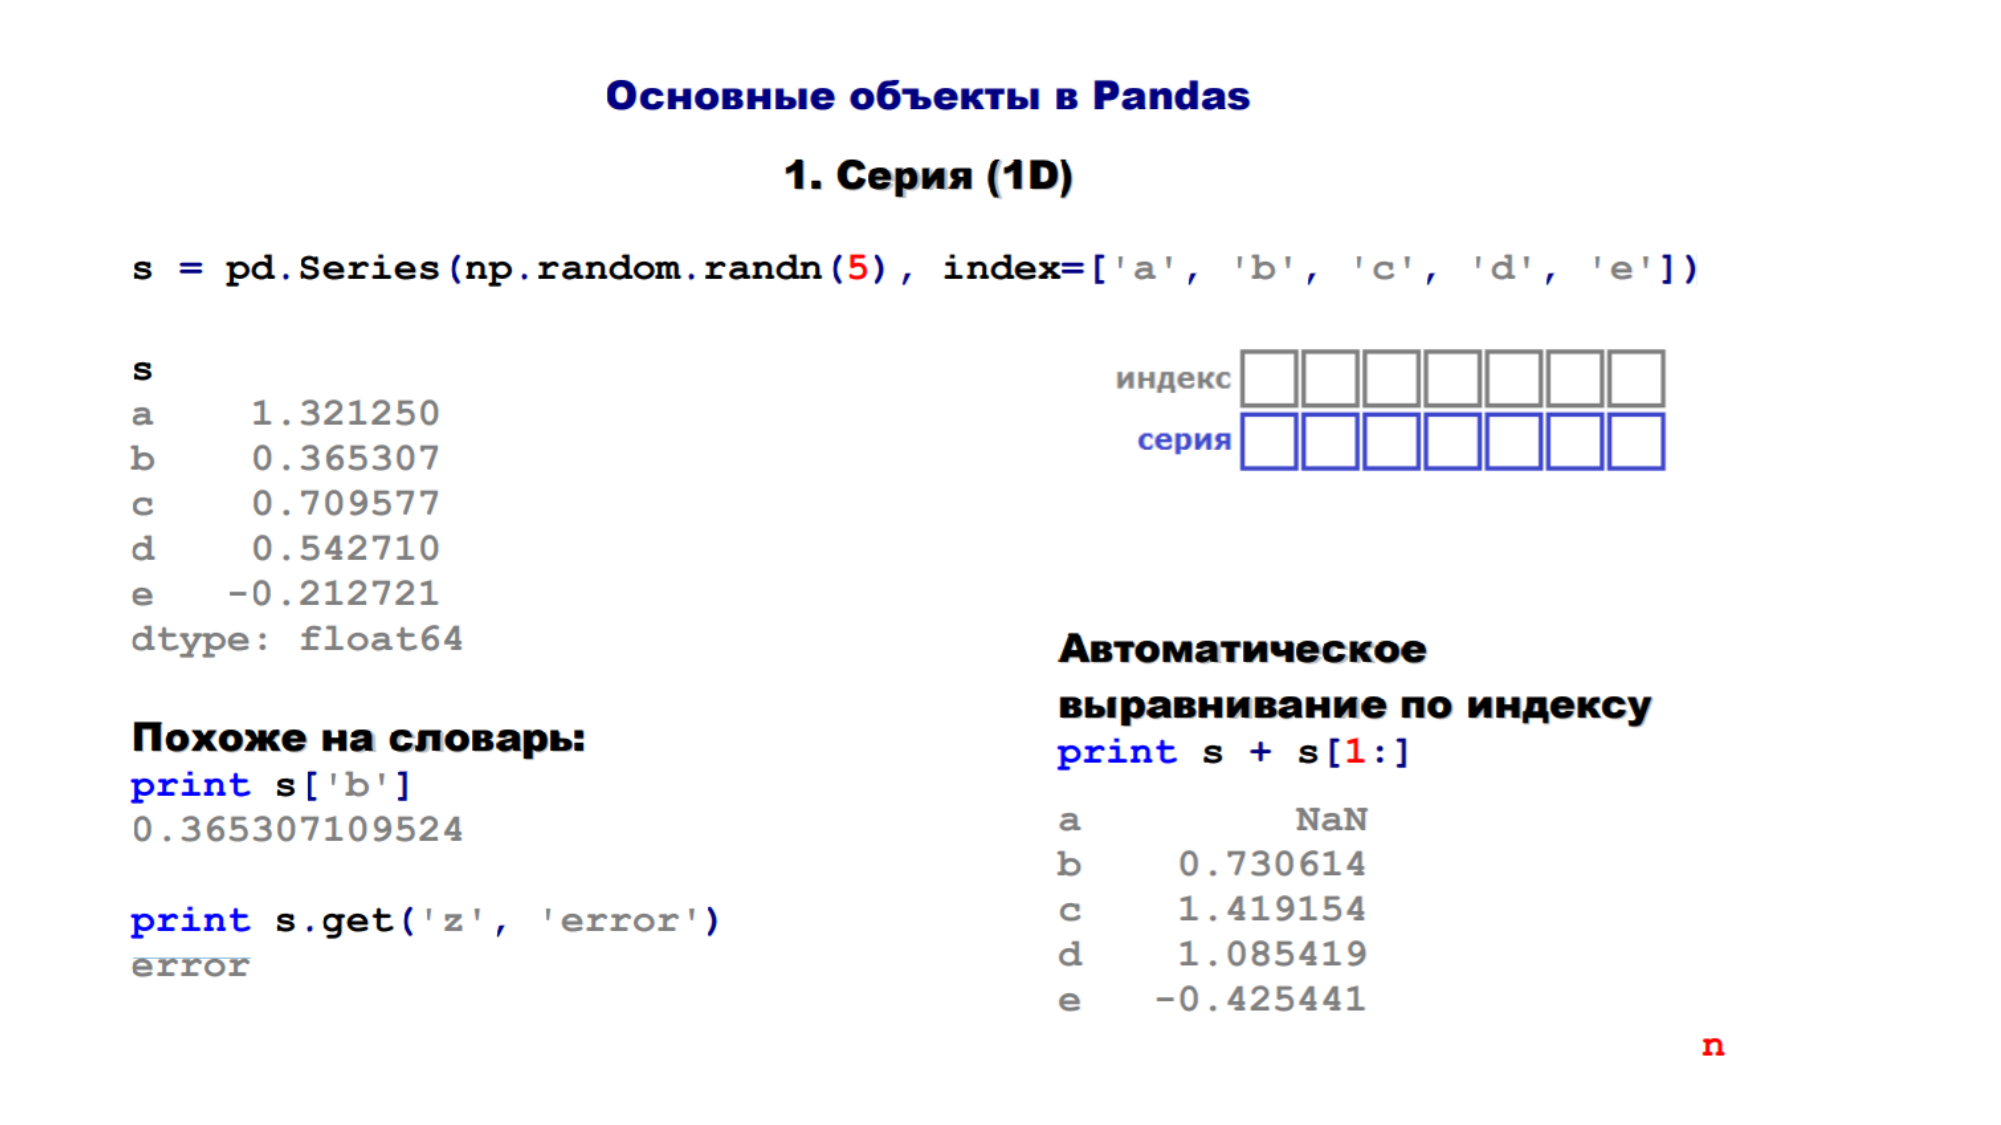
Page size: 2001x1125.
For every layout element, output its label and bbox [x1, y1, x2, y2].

list [100, 55, 1756, 1069]
